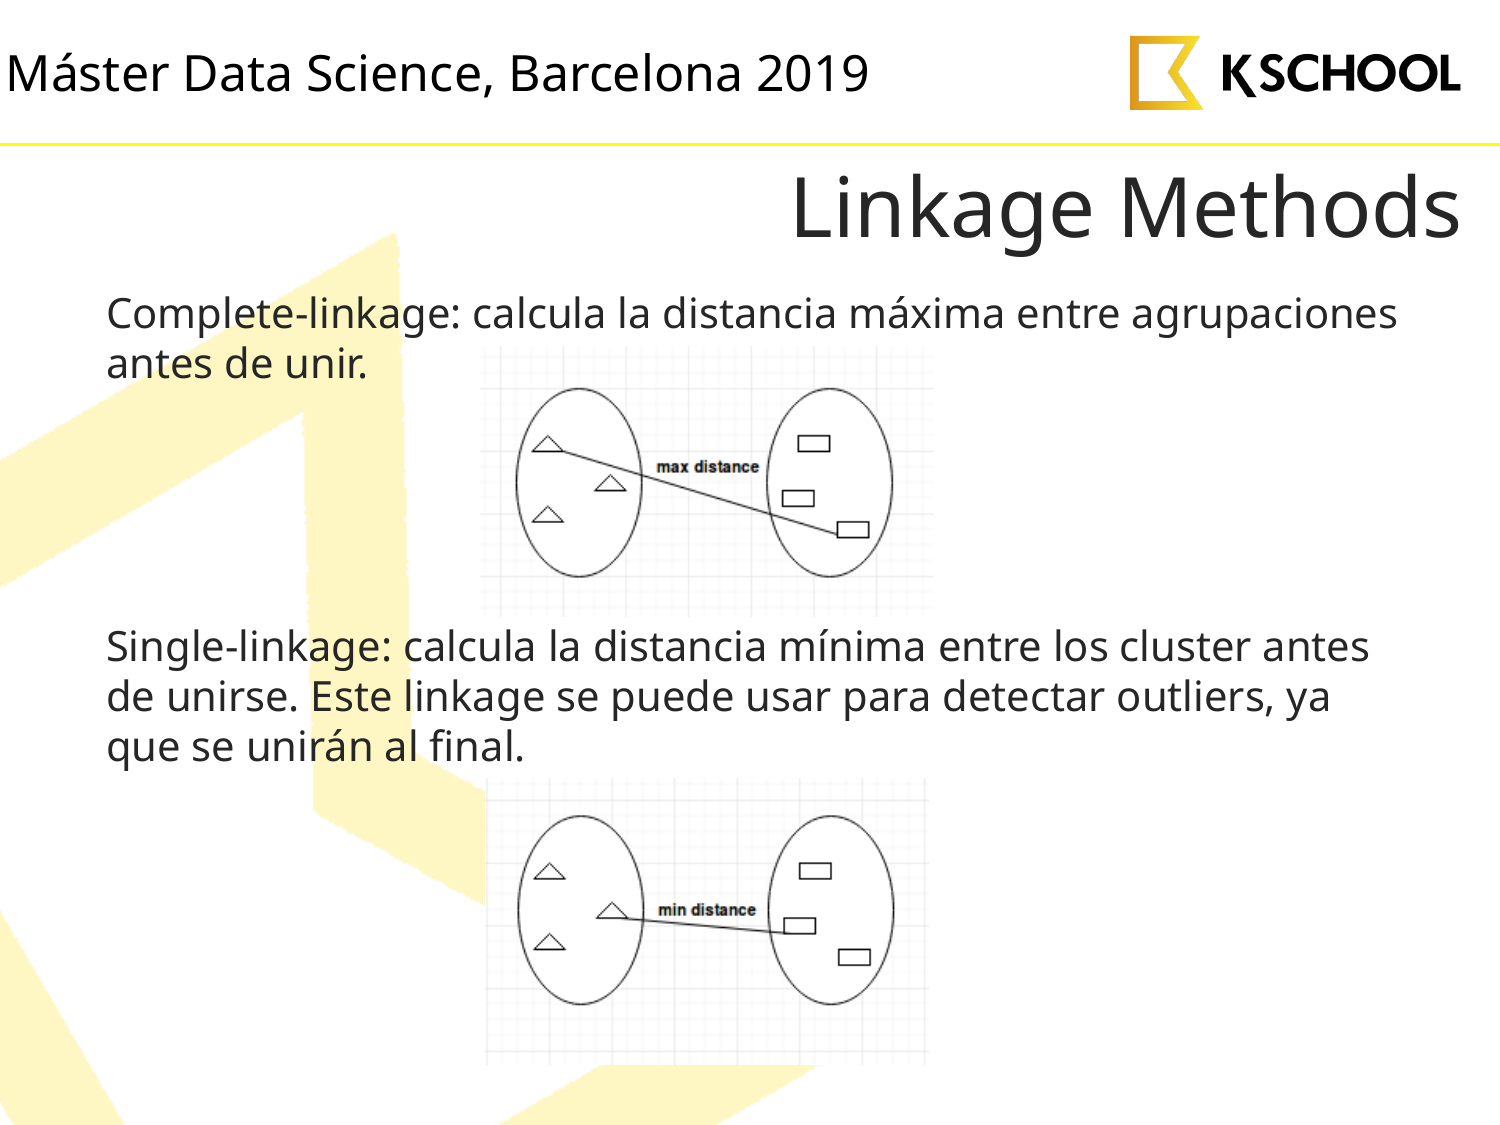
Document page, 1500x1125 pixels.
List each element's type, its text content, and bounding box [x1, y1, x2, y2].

picture [484, 778, 930, 1065]
title Linkage Methods [330, 147, 1478, 268]
picture [480, 346, 934, 617]
picture [0, 188, 919, 1125]
list Complete-linkage: calcula la distancia máxima entre agrupaciones antes de unir. Single-linkage: calcula la distancia mínima entre los cluster antes de unirse. Este linkage se puede usar para detectar outliers, ya que se unirán al final. [91, 279, 1427, 1079]
picture [1121, 23, 1473, 120]
